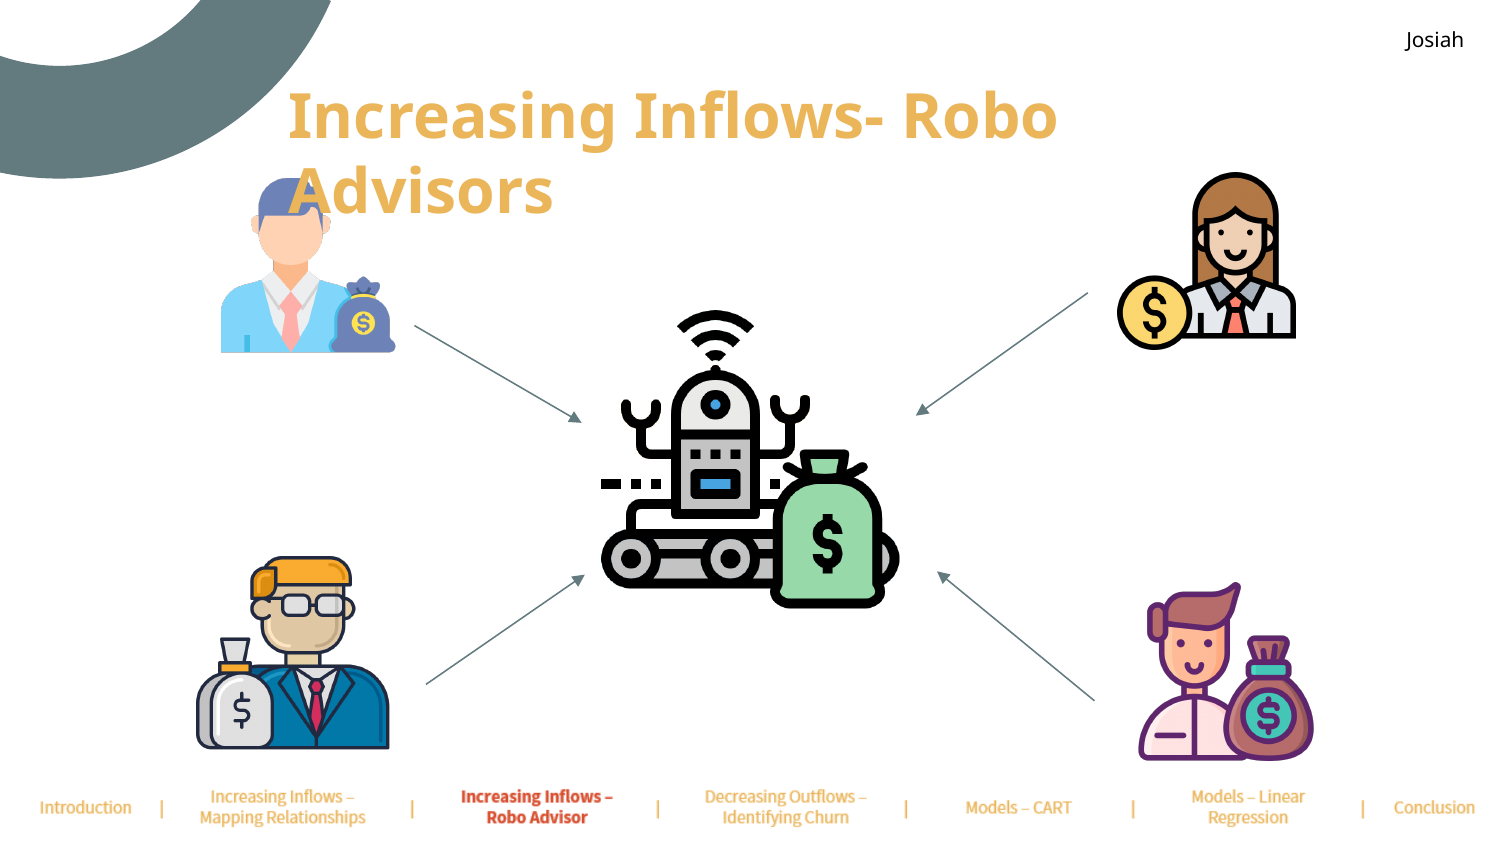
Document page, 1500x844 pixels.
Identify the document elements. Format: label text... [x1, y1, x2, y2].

picture [590, 299, 909, 618]
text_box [414, 325, 582, 424]
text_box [936, 571, 1095, 701]
text_box Josiah [1382, 11, 1488, 56]
picture [1117, 171, 1296, 351]
title Increasing Inflows- Robo Advisors [273, 61, 1335, 156]
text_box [915, 292, 1089, 416]
picture [1136, 582, 1316, 762]
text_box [425, 574, 586, 685]
picture [24, 782, 1490, 832]
picture [184, 544, 401, 762]
picture [214, 171, 401, 359]
